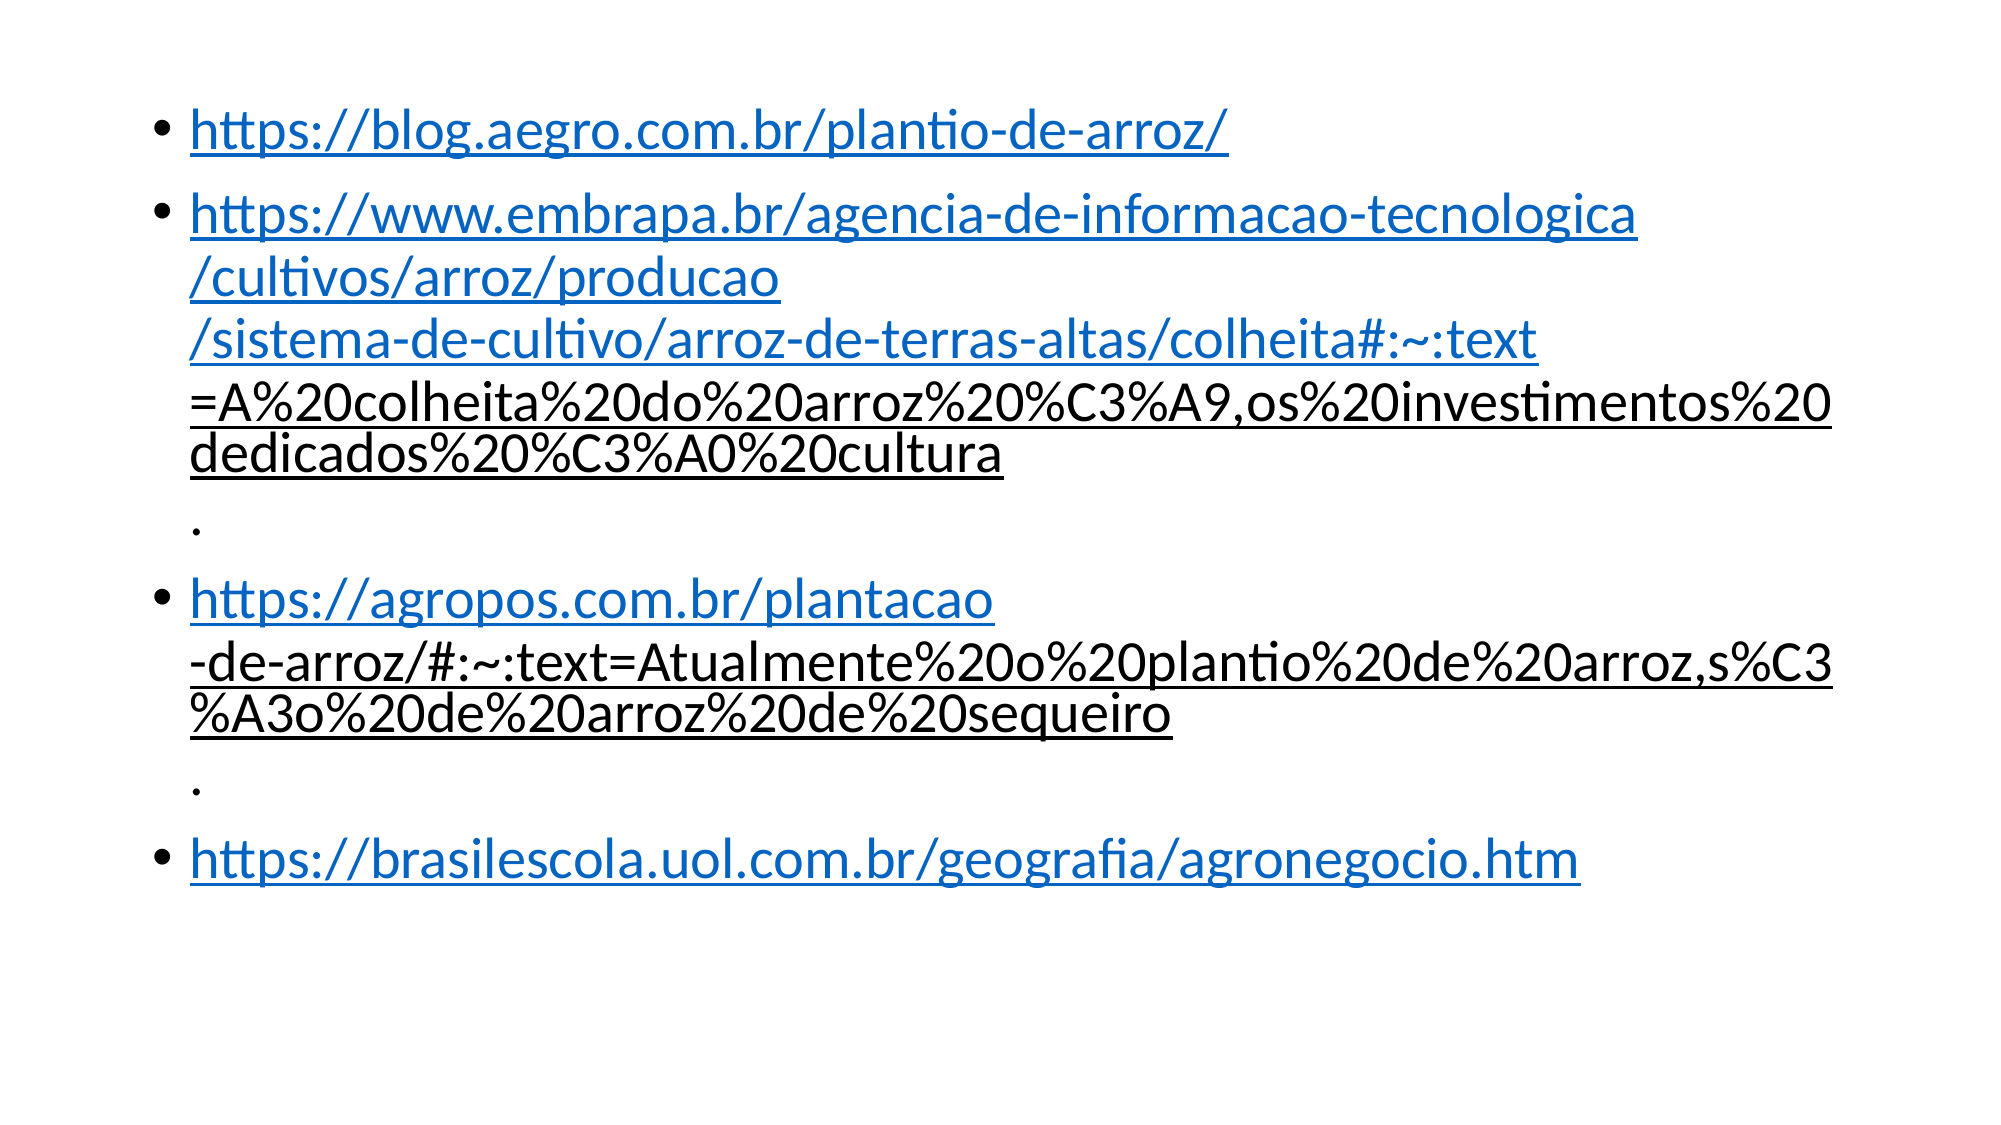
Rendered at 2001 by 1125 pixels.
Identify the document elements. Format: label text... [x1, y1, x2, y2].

list https://blog.aegro.com.br/plantio-de-arroz/ https://www.embrapa.br/agencia-de-informacao-tecnologica/cultivos/arroz/producao/sistema-de-cultivo/arroz-de-terras-altas/colheita#:~:text=A%20colheita%20do%20arroz%20%C3%A9,os%20investimentos%20dedicados%20%C3%A0%20cultura. https://agropos.com.br/plantacao-de-arroz/#:~:text=Atualmente%20o%20plantio%20de%20arroz,s%C3%A3o%20de%20arroz%20de%20sequeiro. https://brasilescola.uol.com.br/geografia/agronegocio.htm [137, 91, 1863, 883]
